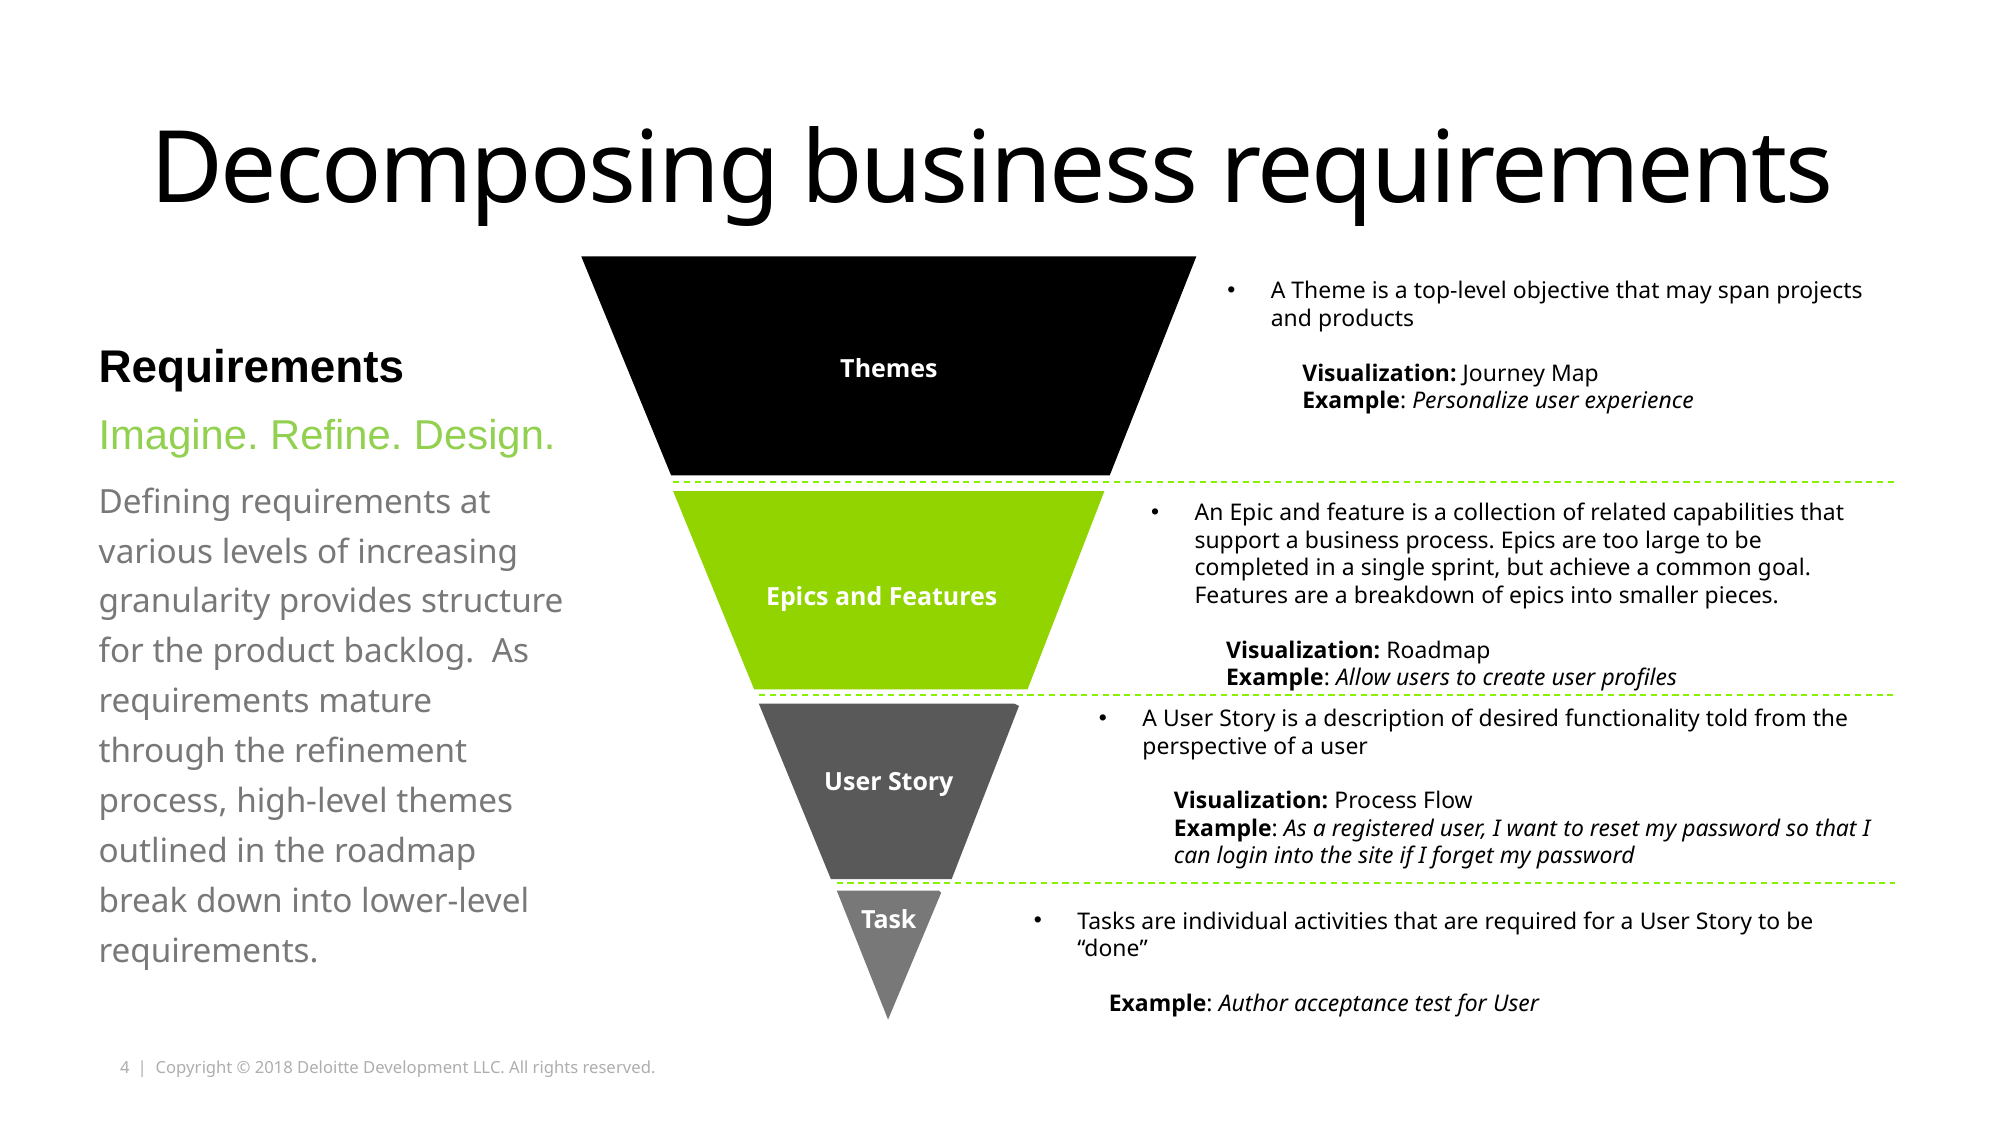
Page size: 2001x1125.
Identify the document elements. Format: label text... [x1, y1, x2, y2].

text_box Requirements Imagine. Refine. Design. Defining requirements at various levels of increasing granularity provides structure for the product backlog. As requirements mature through the refinement process, high-level themes outlined in the roadmap break down into lower-level requirements. [84, 329, 581, 976]
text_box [581, 256, 1197, 1020]
title Decomposing business requirements [150, 117, 1850, 263]
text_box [1018, 268, 1896, 998]
